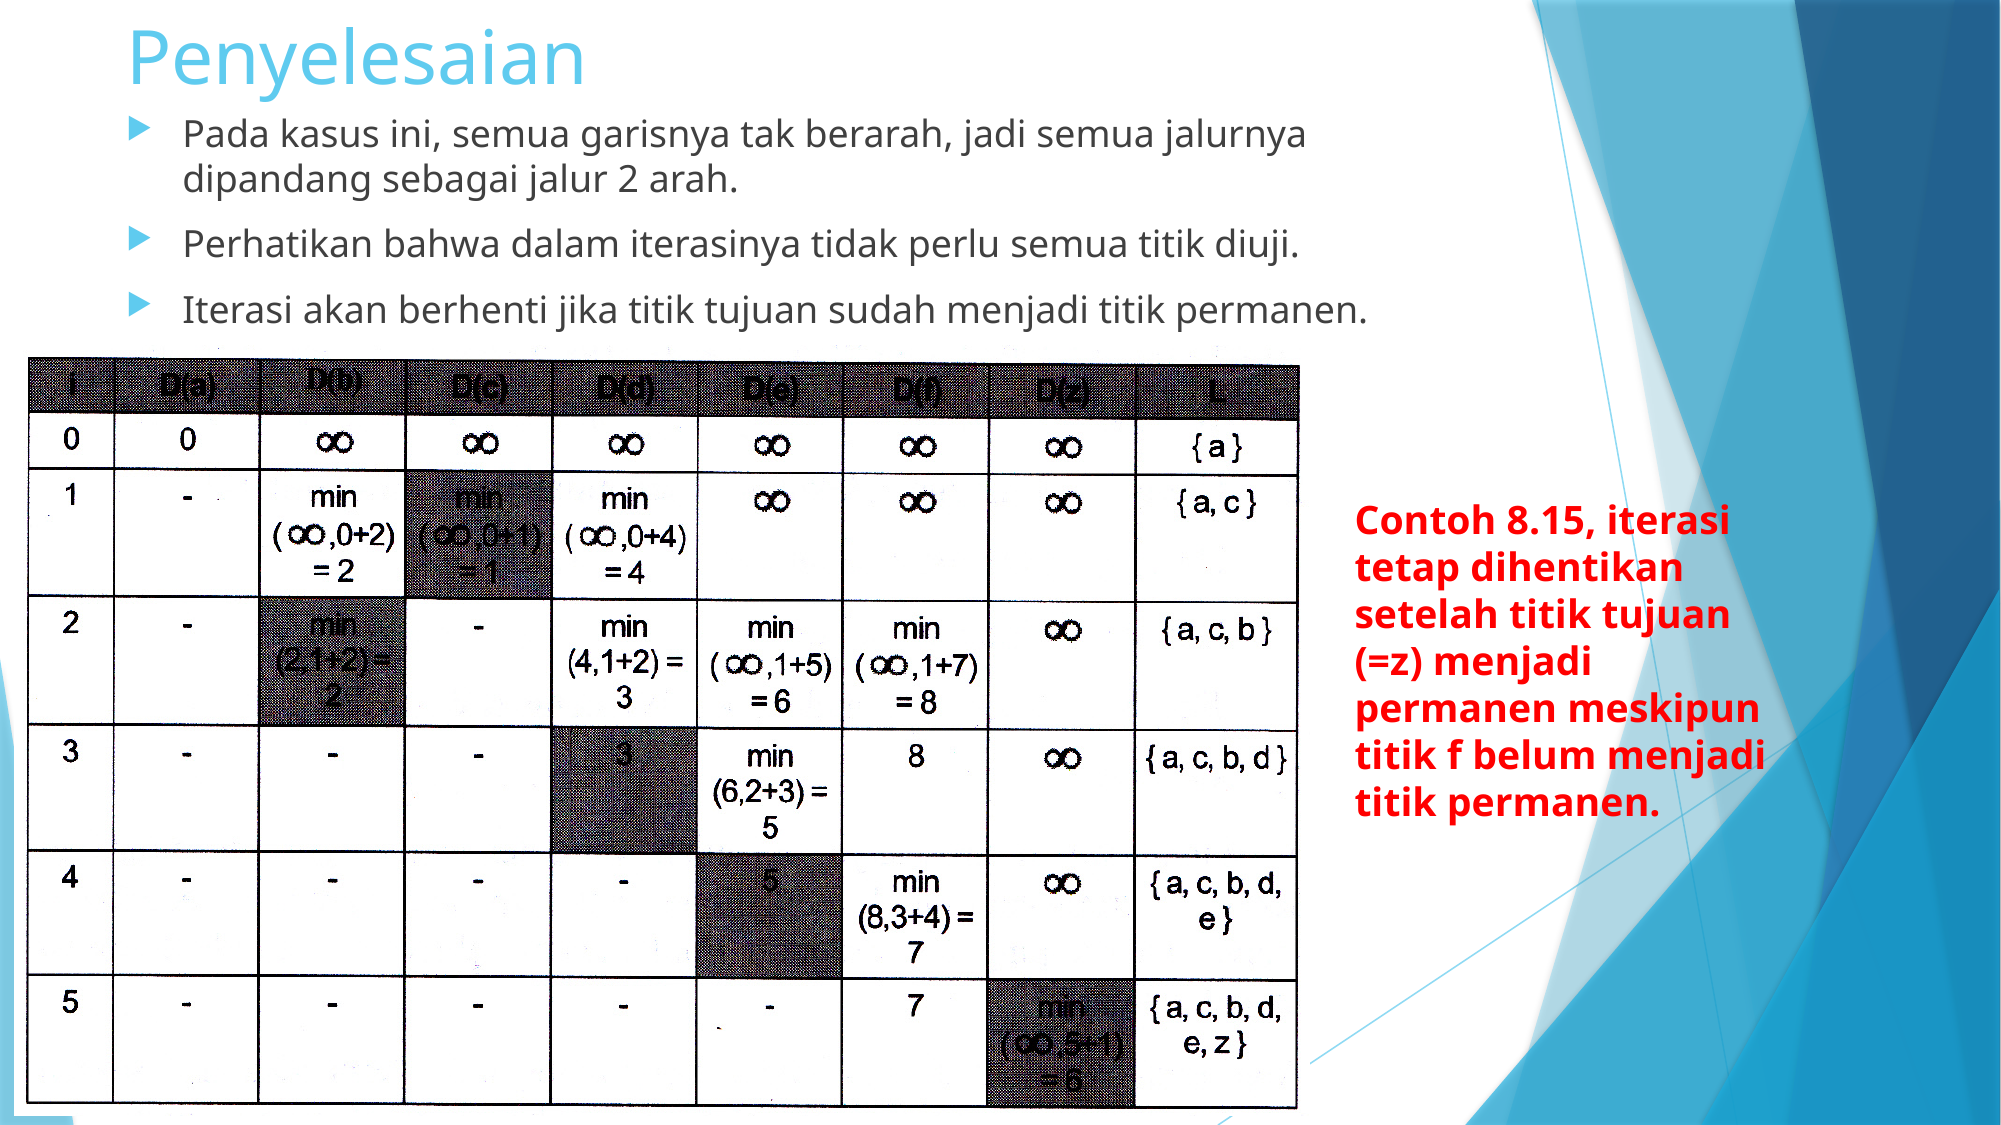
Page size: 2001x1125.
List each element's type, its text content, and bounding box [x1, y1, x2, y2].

text_box Contoh 8.15, iterasi tetap dihentikan setelah titik tujuan (=z) menjadi permanen meskipun titik f belum menjadi titik permanen. [1339, 487, 1808, 838]
title Penyelesaian [111, 2, 1522, 102]
picture [14, 344, 1310, 1116]
list Pada kasus ini, semua garisnya tak berarah, jadi semua jalurnya dipandang sebagai jalur 2 arah. Perhatikan bahwa dalam iterasinya tidak perlu semua titik diuji. Iterasi akan berhenti jika titik tujuan sudah menjadi titik permanen. [111, 102, 1522, 358]
